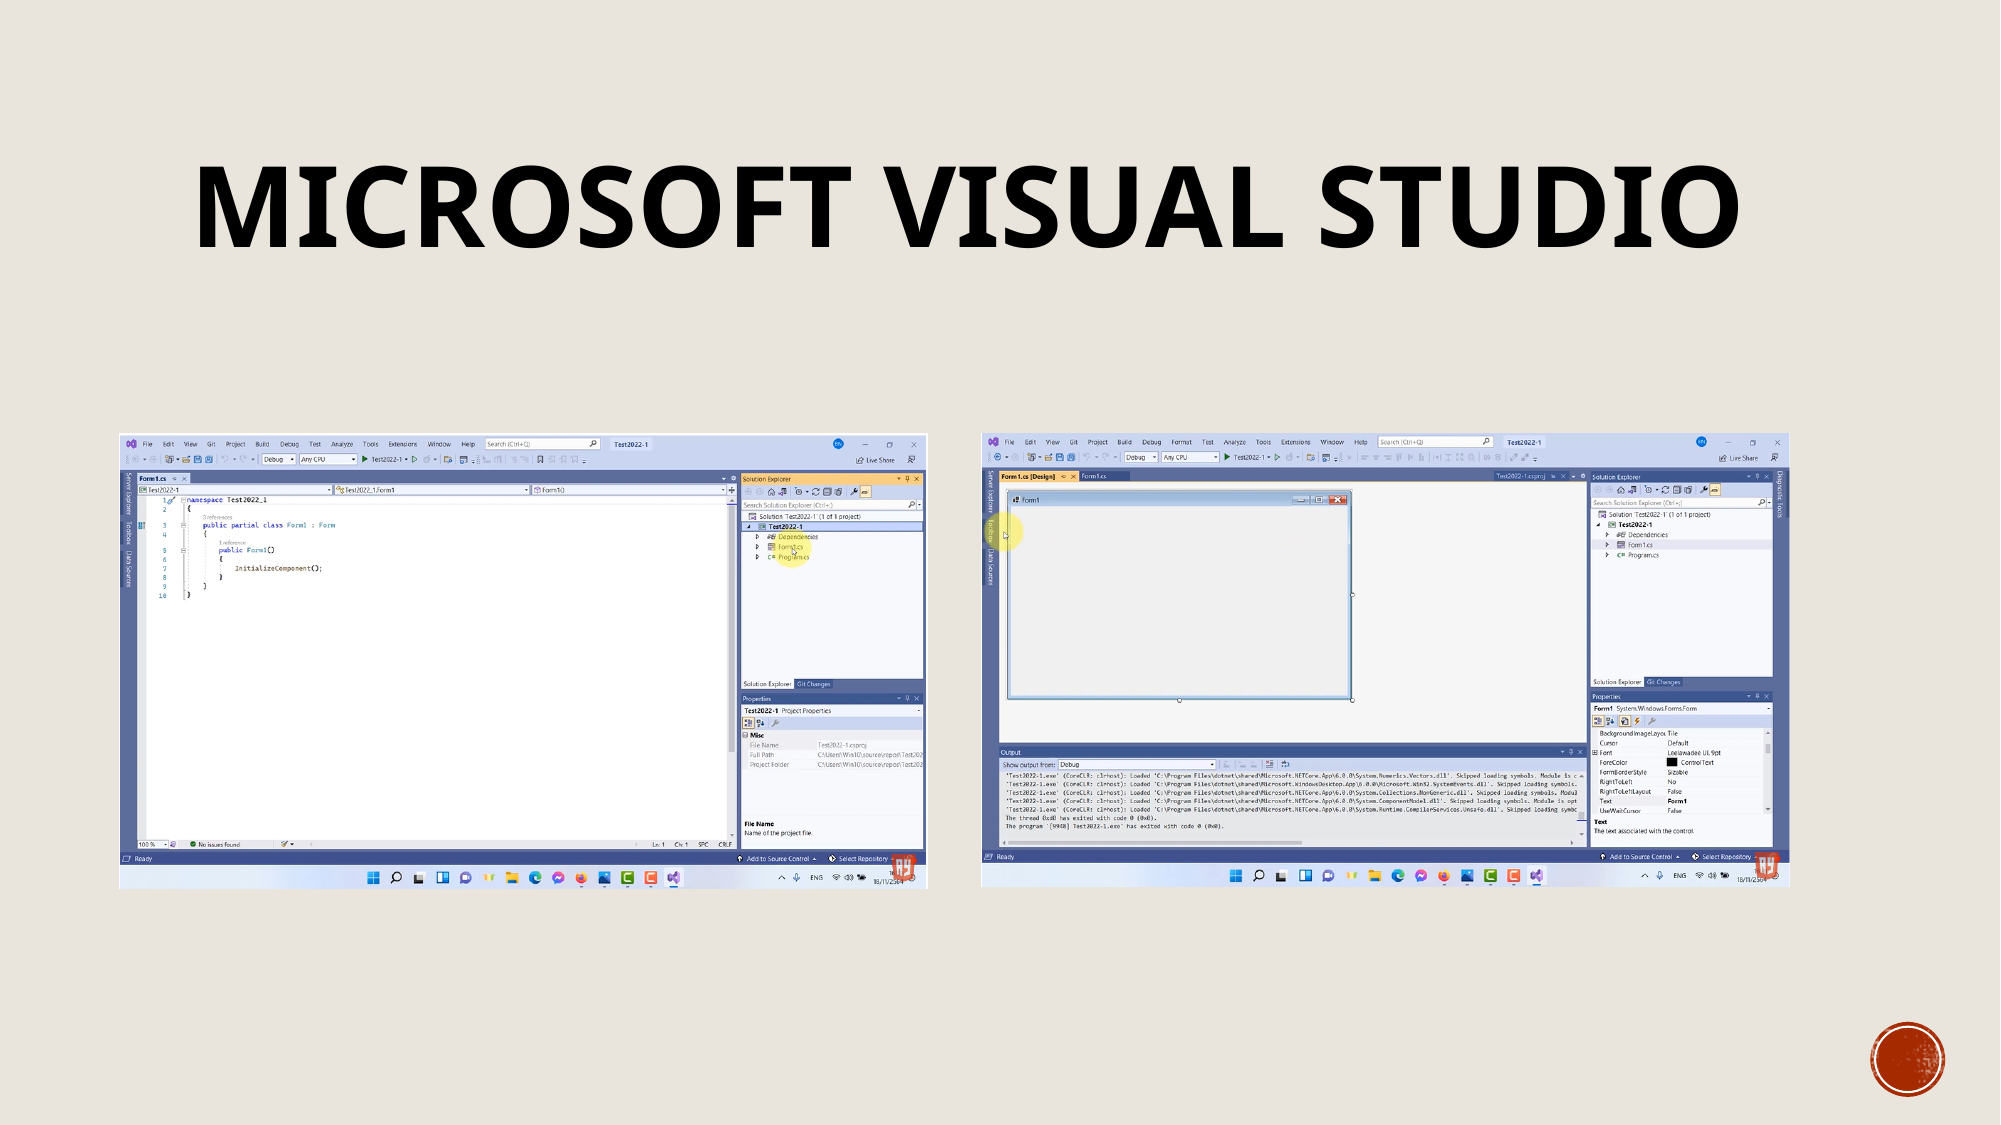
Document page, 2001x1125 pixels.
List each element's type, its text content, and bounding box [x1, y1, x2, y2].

picture [119, 433, 928, 889]
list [123, 437, 927, 886]
title Microsoft Visual studio [175, 79, 1826, 344]
picture [981, 433, 1790, 887]
